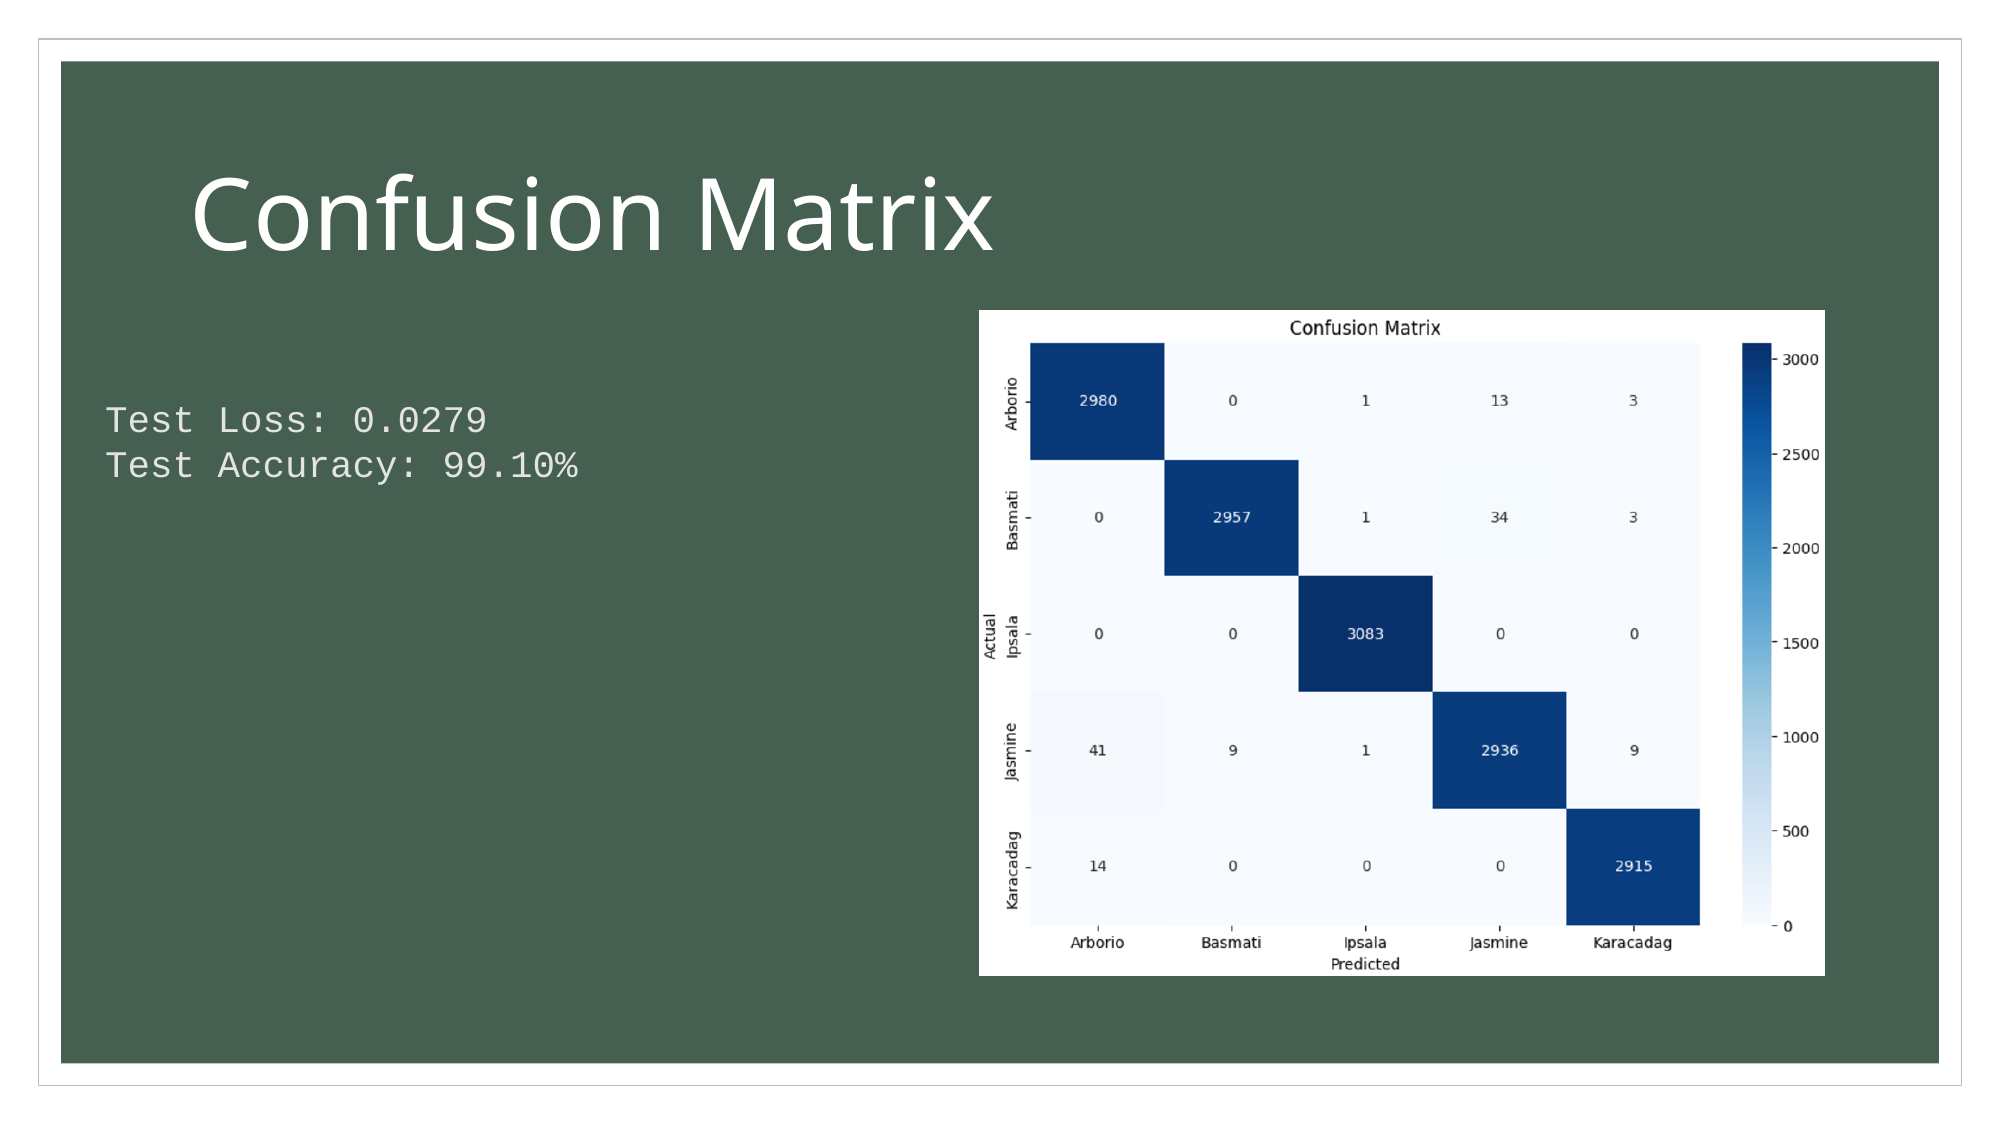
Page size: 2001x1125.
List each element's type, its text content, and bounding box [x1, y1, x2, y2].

title Confusion Matrix [174, 105, 1825, 331]
text_box Test Loss: 0.0279 Test Accuracy: 99.10% [90, 387, 606, 493]
picture [979, 310, 1825, 976]
